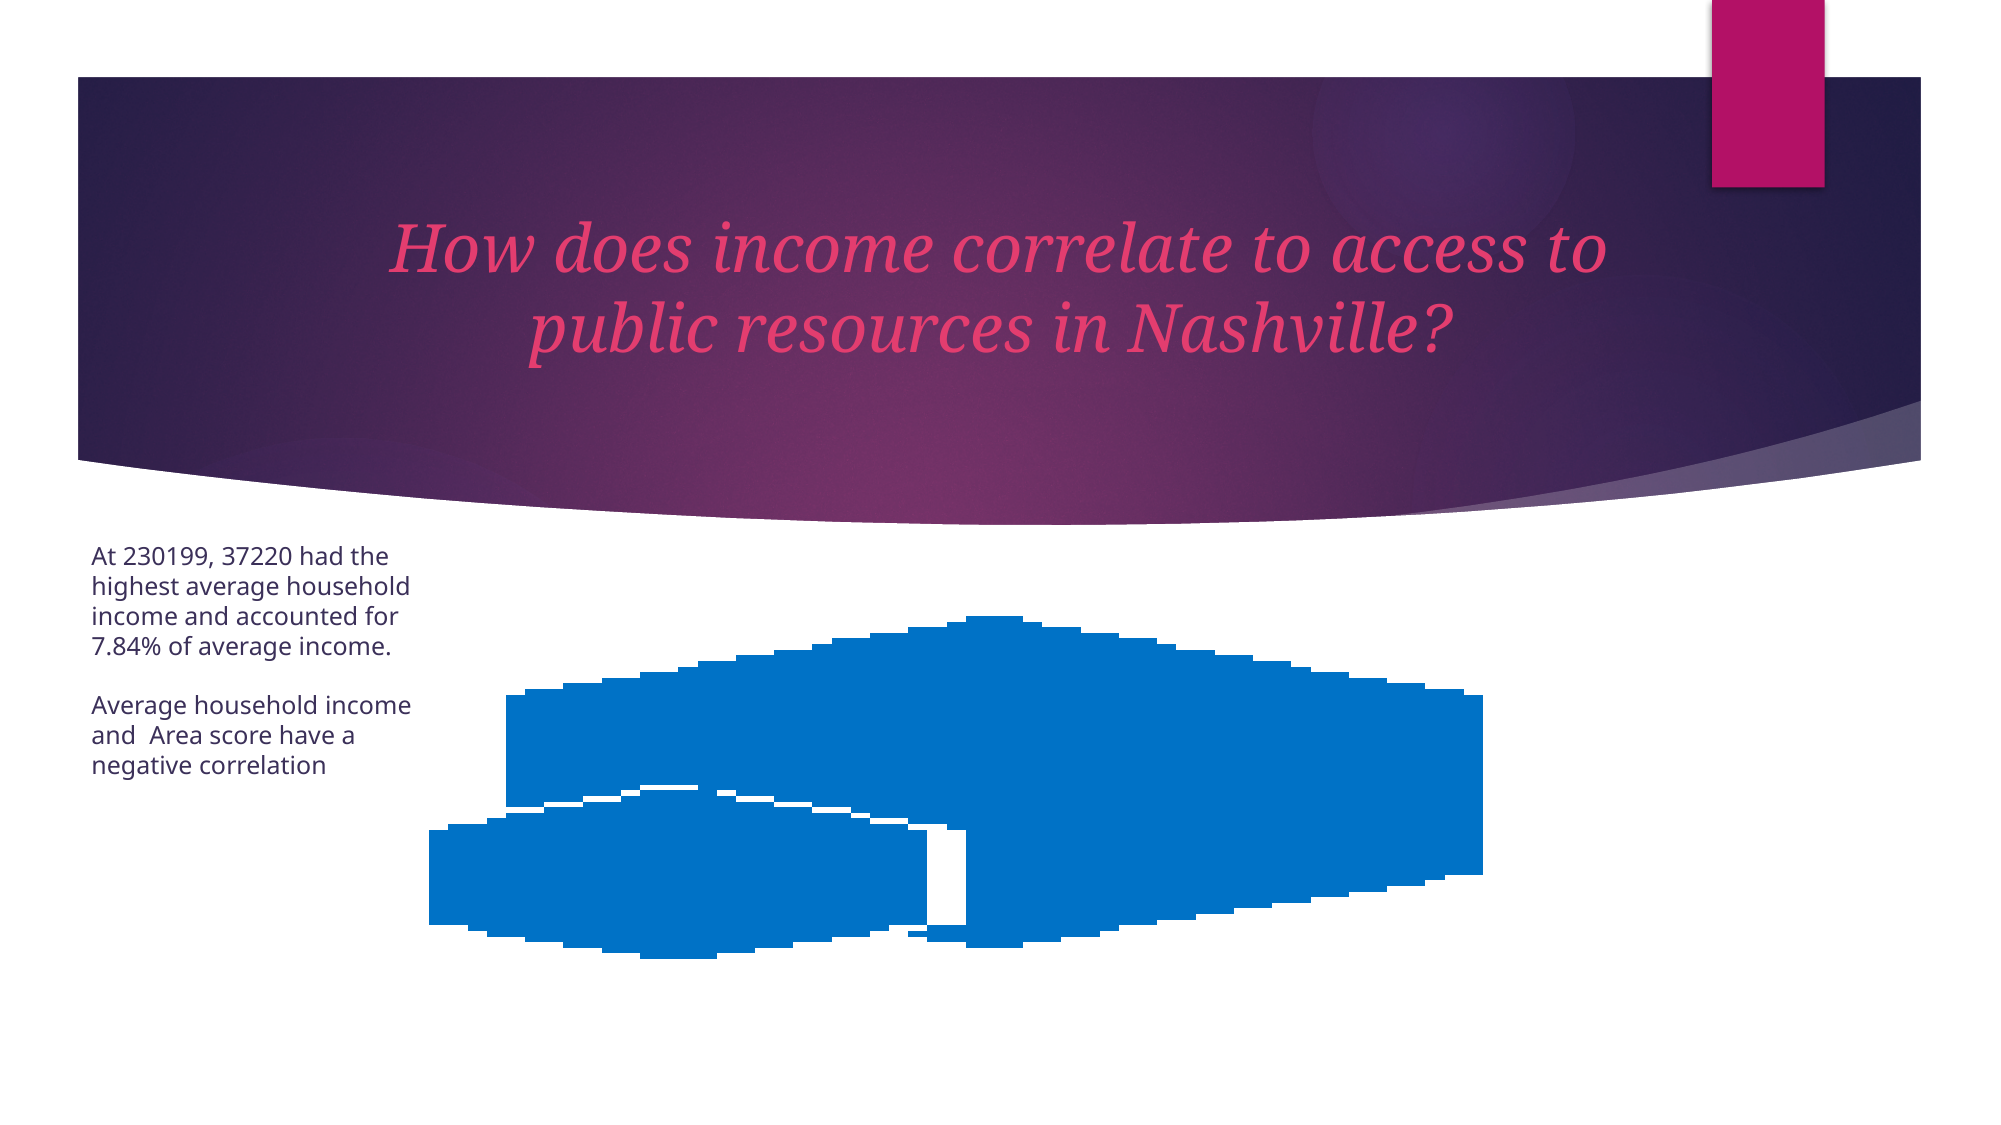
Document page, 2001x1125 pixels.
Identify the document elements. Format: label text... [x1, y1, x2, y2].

title How does income correlate to access to public resources in Nashville? [275, 195, 1725, 421]
text_box At 230199, 37220 had the highest average household income and accounted for 7.84% of average income. Average household income and Area score have a negative correlation [76, 532, 430, 788]
picture [85, 532, 1924, 1072]
